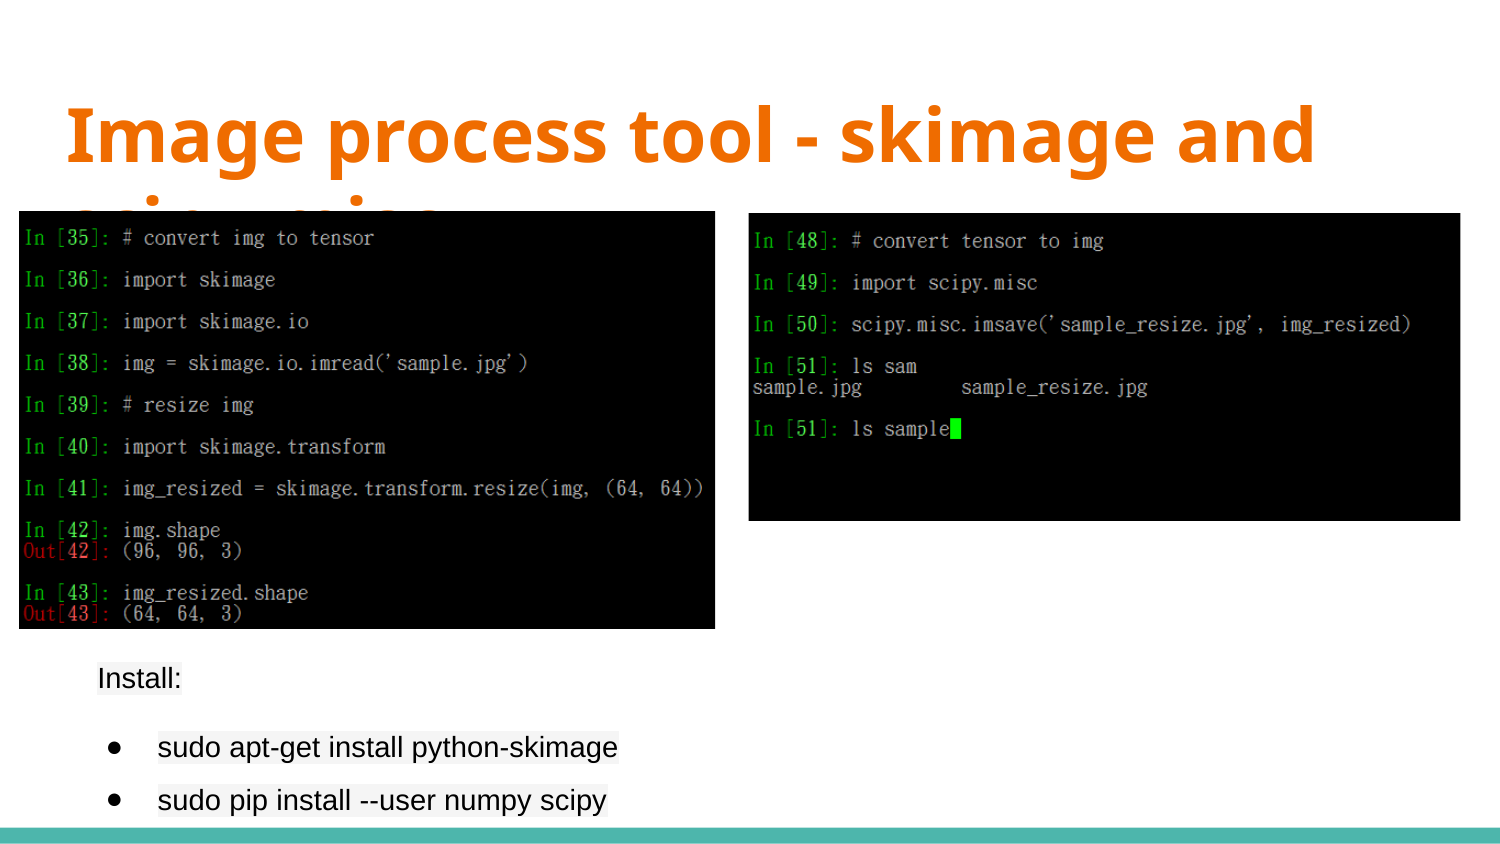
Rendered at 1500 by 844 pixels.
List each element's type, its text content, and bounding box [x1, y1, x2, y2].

text_box Install: sudo apt-get install python-skimage sudo pip install --user numpy scipy [67, 626, 1323, 807]
title Image process tool - skimage and scipy.misc [51, 72, 1449, 189]
picture [748, 213, 1461, 521]
picture [18, 211, 716, 630]
